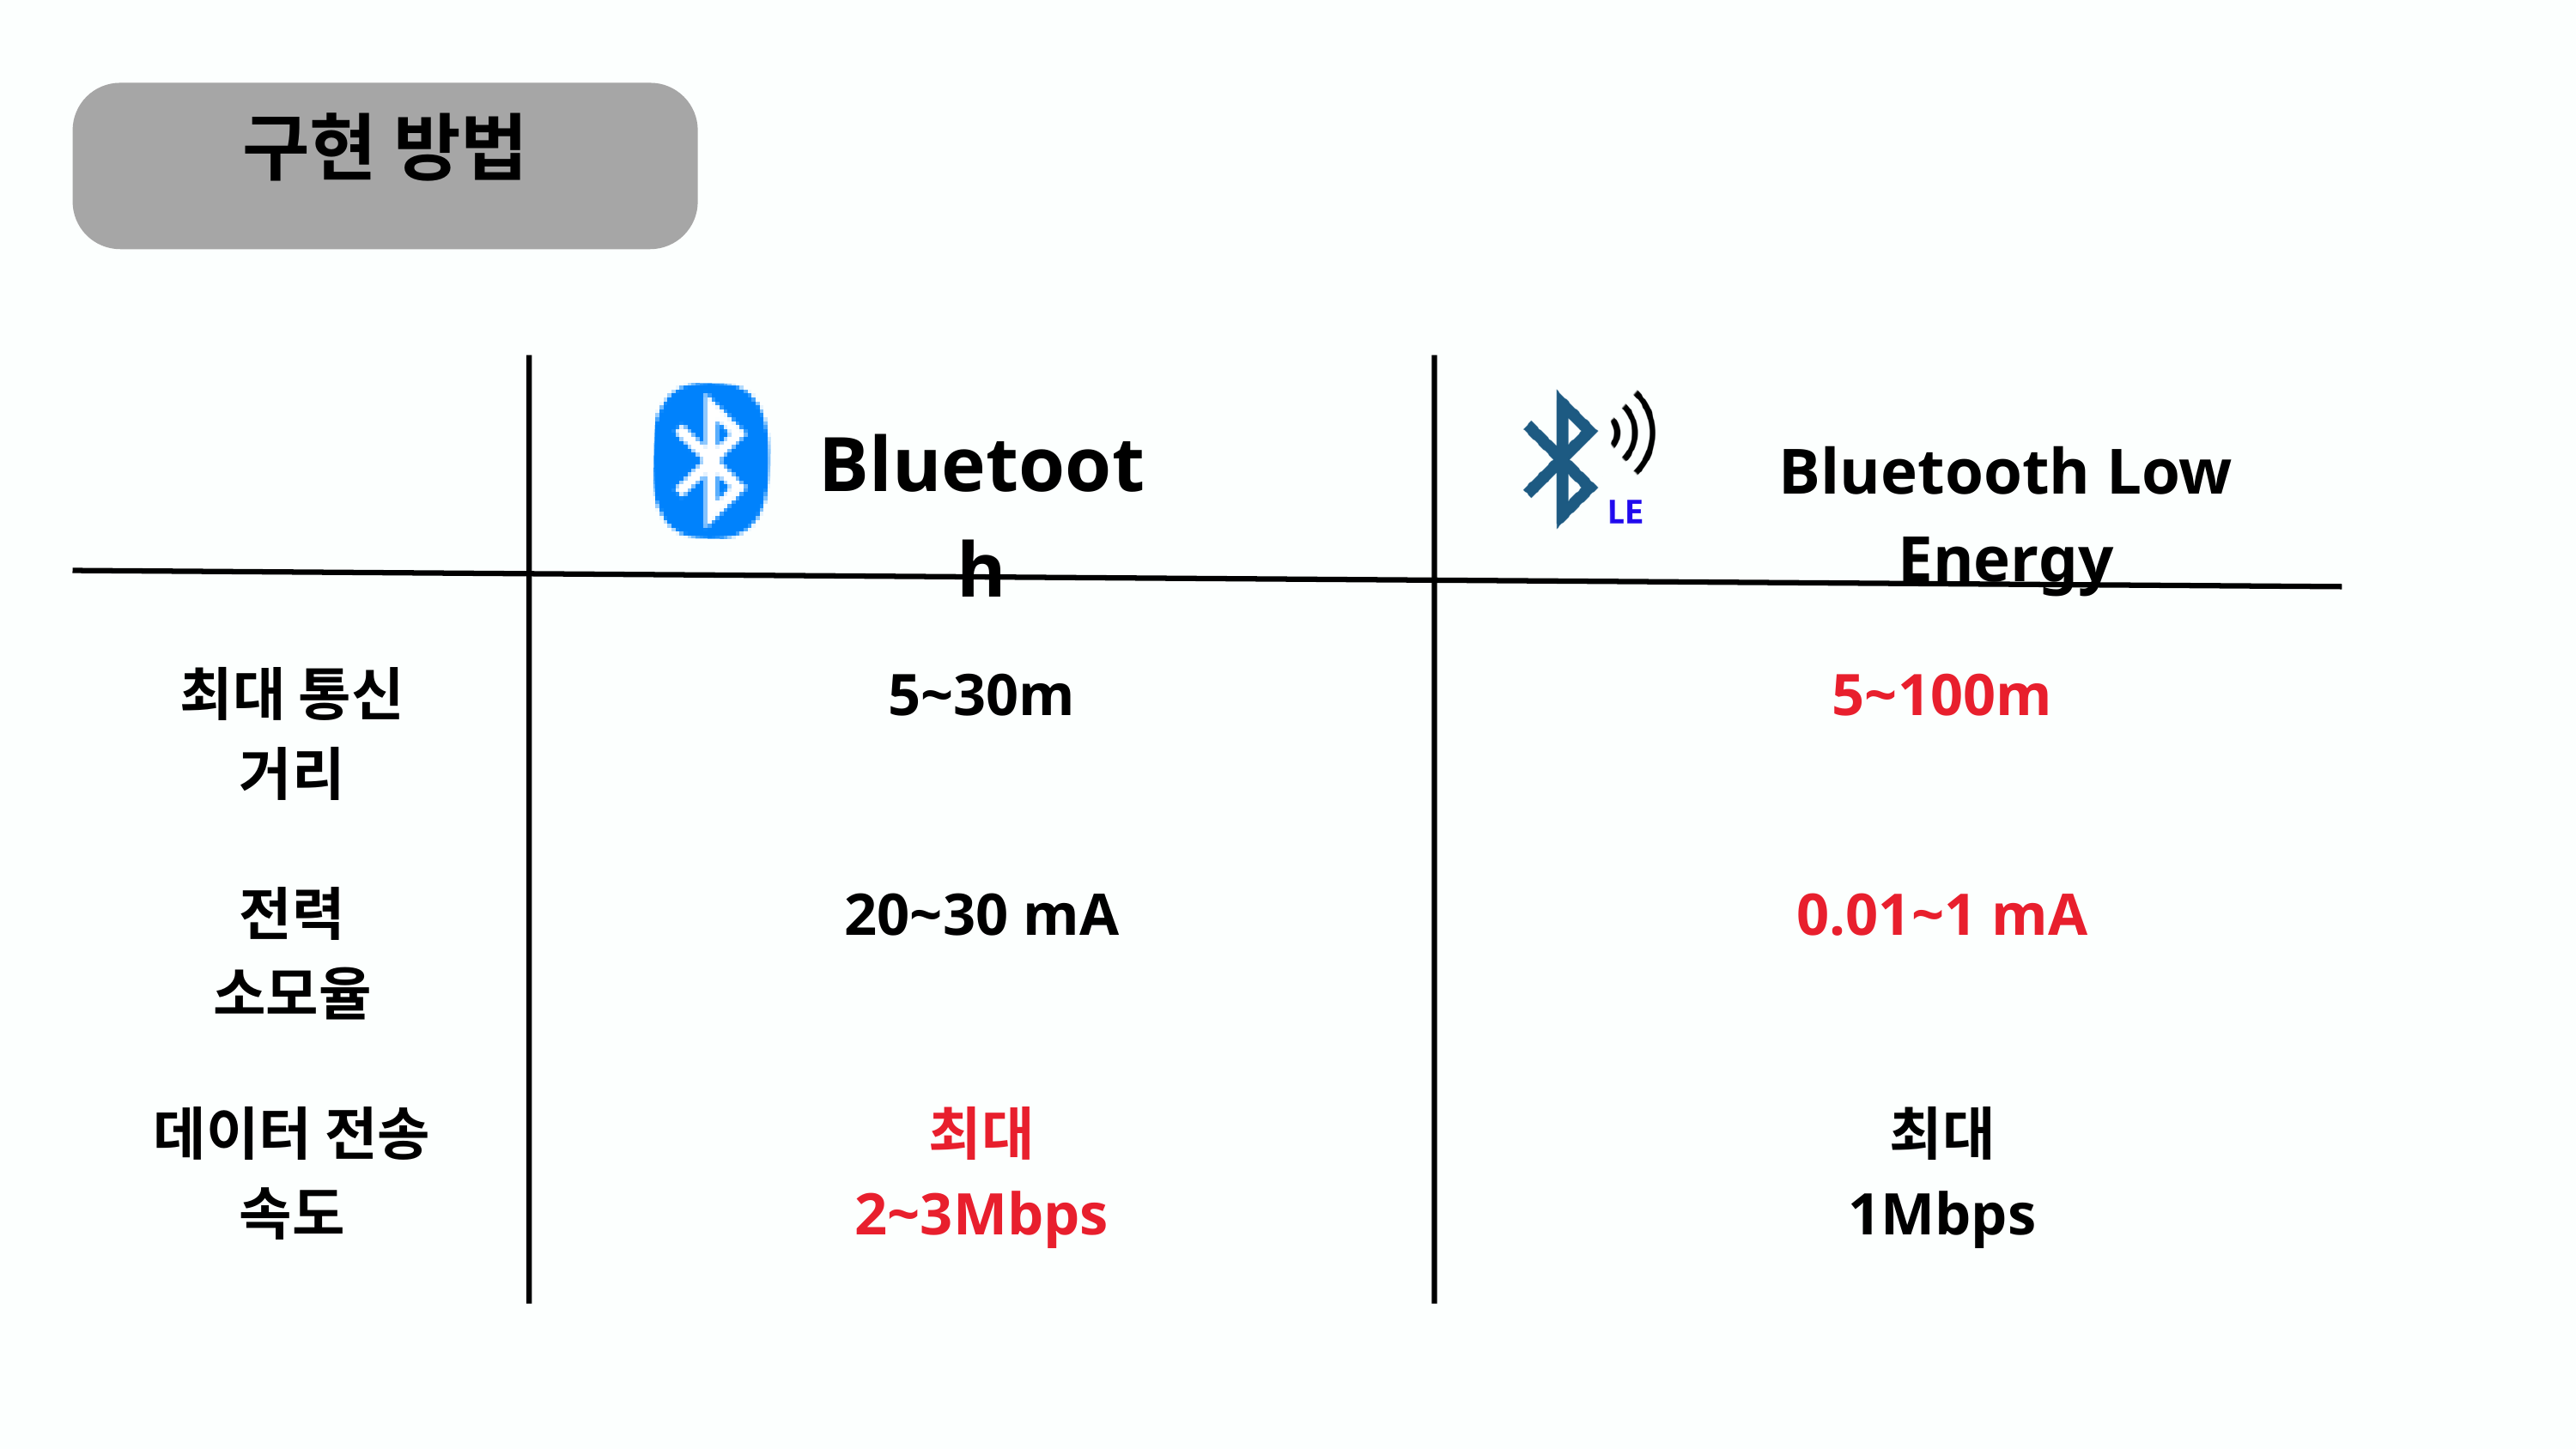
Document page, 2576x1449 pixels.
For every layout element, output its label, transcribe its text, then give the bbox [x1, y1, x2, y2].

text_box 5~100m [1829, 646, 2056, 728]
text_box 데이터 전송 속도 [94, 1086, 489, 1247]
text_box 0.01~1 mA [1795, 866, 2091, 947]
text_box Bluetooth Low Energy [1685, 419, 2327, 594]
text_box 5~30m [886, 646, 1078, 727]
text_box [72, 82, 698, 250]
text_box 최대 통신 거리 [121, 646, 464, 808]
text_box 전력 소모율 [155, 866, 430, 1028]
text_box 최대 2~3Mbps [797, 1086, 1166, 1247]
text_box 최대 1Mbps [1792, 1086, 2093, 1247]
text_box Bluetooth [809, 401, 1155, 612]
text_box 20~30 mA [842, 866, 1121, 947]
text_box [1507, 378, 1674, 544]
text_box [652, 382, 772, 540]
